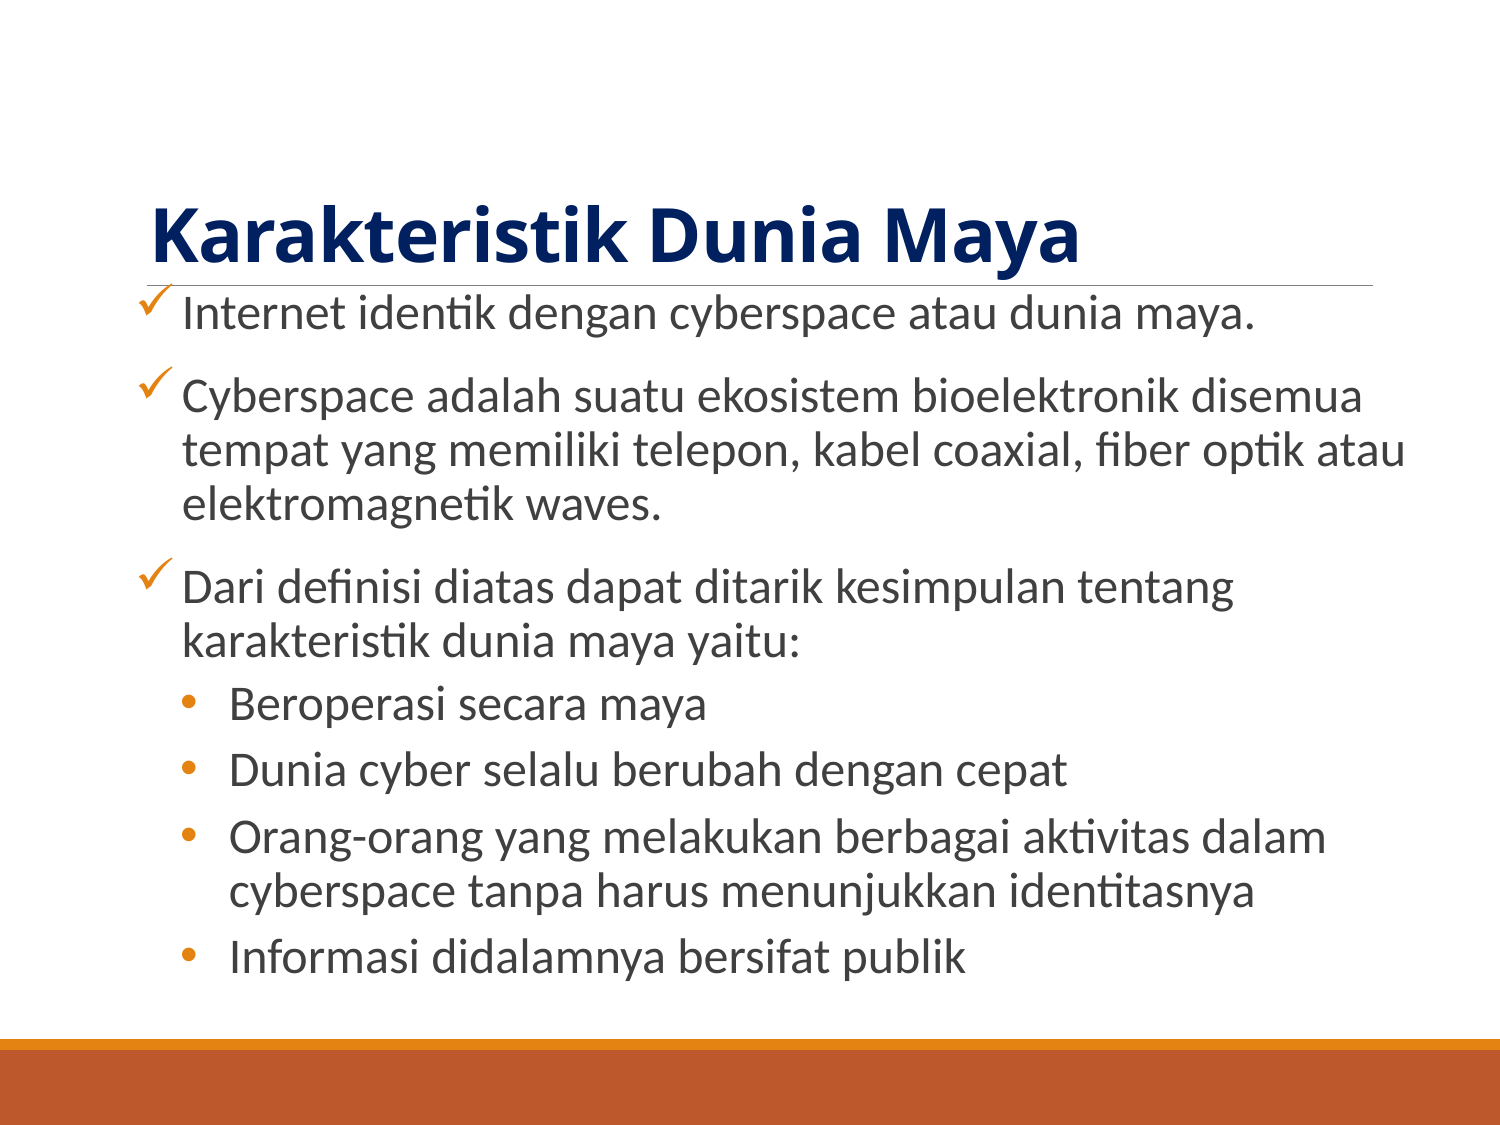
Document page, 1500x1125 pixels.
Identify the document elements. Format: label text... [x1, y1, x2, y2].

title Karakteristik Dunia Maya [134, 47, 1373, 278]
list Internet identik dengan cyberspace atau dunia maya. Cyberspace adalah suatu ekosistem bioelektronik disemua tempat yang memiliki telepon, kabel coaxial, fiber optik atau elektromagnetik waves. Dari definisi diatas dapat ditarik kesimpulan tentang karakteristik dunia maya yaitu: Beroperasi secara maya Dunia cyber selalu berubah dengan cepat Orang-orang yang melakukan berbagai aktivitas dalam cyberspace tanpa harus menunjukkan identitasnya Informasi didalamnya bersifat publik [134, 278, 1483, 940]
